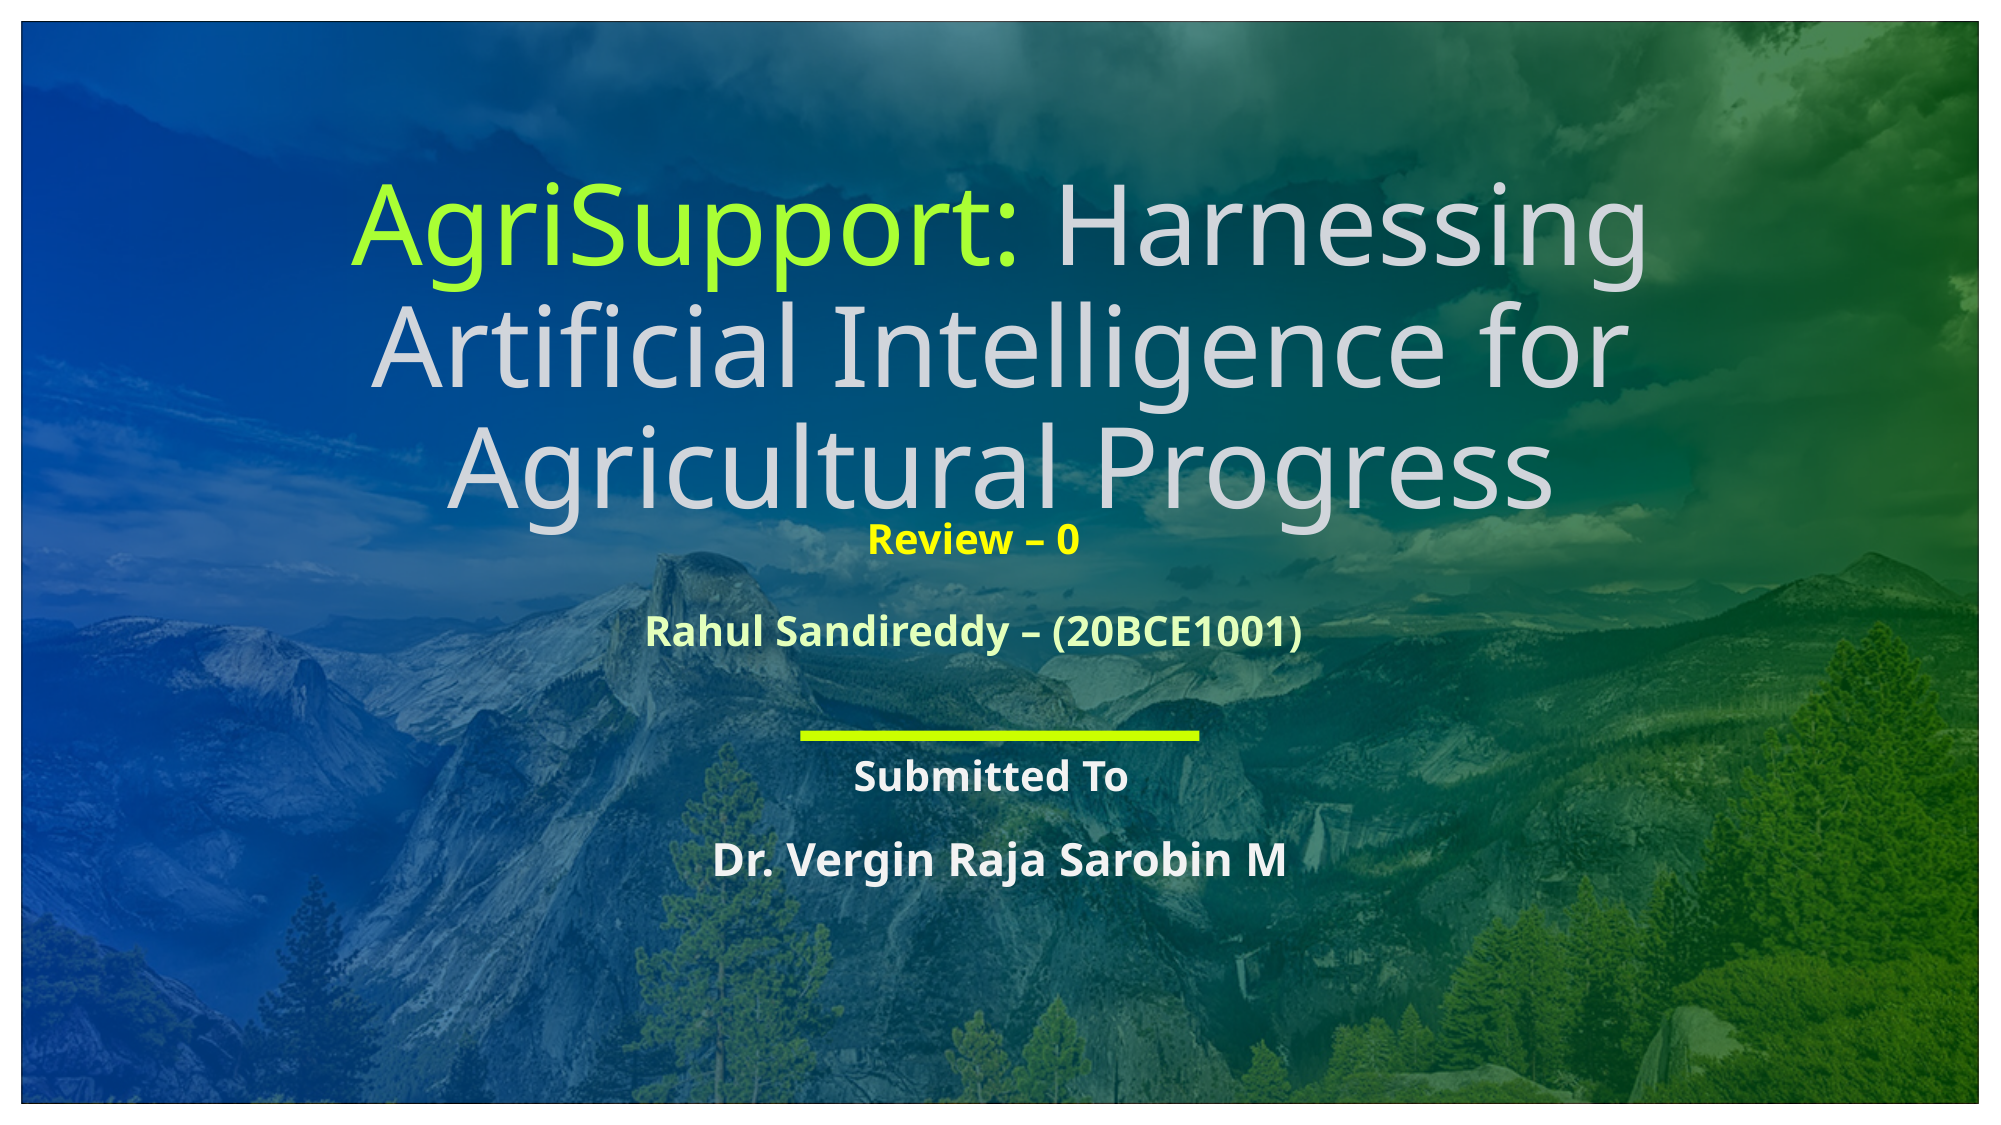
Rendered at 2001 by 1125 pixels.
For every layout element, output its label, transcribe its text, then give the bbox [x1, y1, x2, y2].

text_box Submitted To [643, 747, 1361, 801]
title AgriSupport: Harnessing Artificial Intelligence for Agricultural Progress [172, 163, 1833, 538]
list Dr. Vergin Raja Sarobin M [172, 829, 1828, 1011]
text_box Rahul Sandireddy – (20BCE1001) [620, 602, 1338, 656]
list Review – 0 [620, 511, 1338, 565]
picture [21, 21, 1979, 1104]
